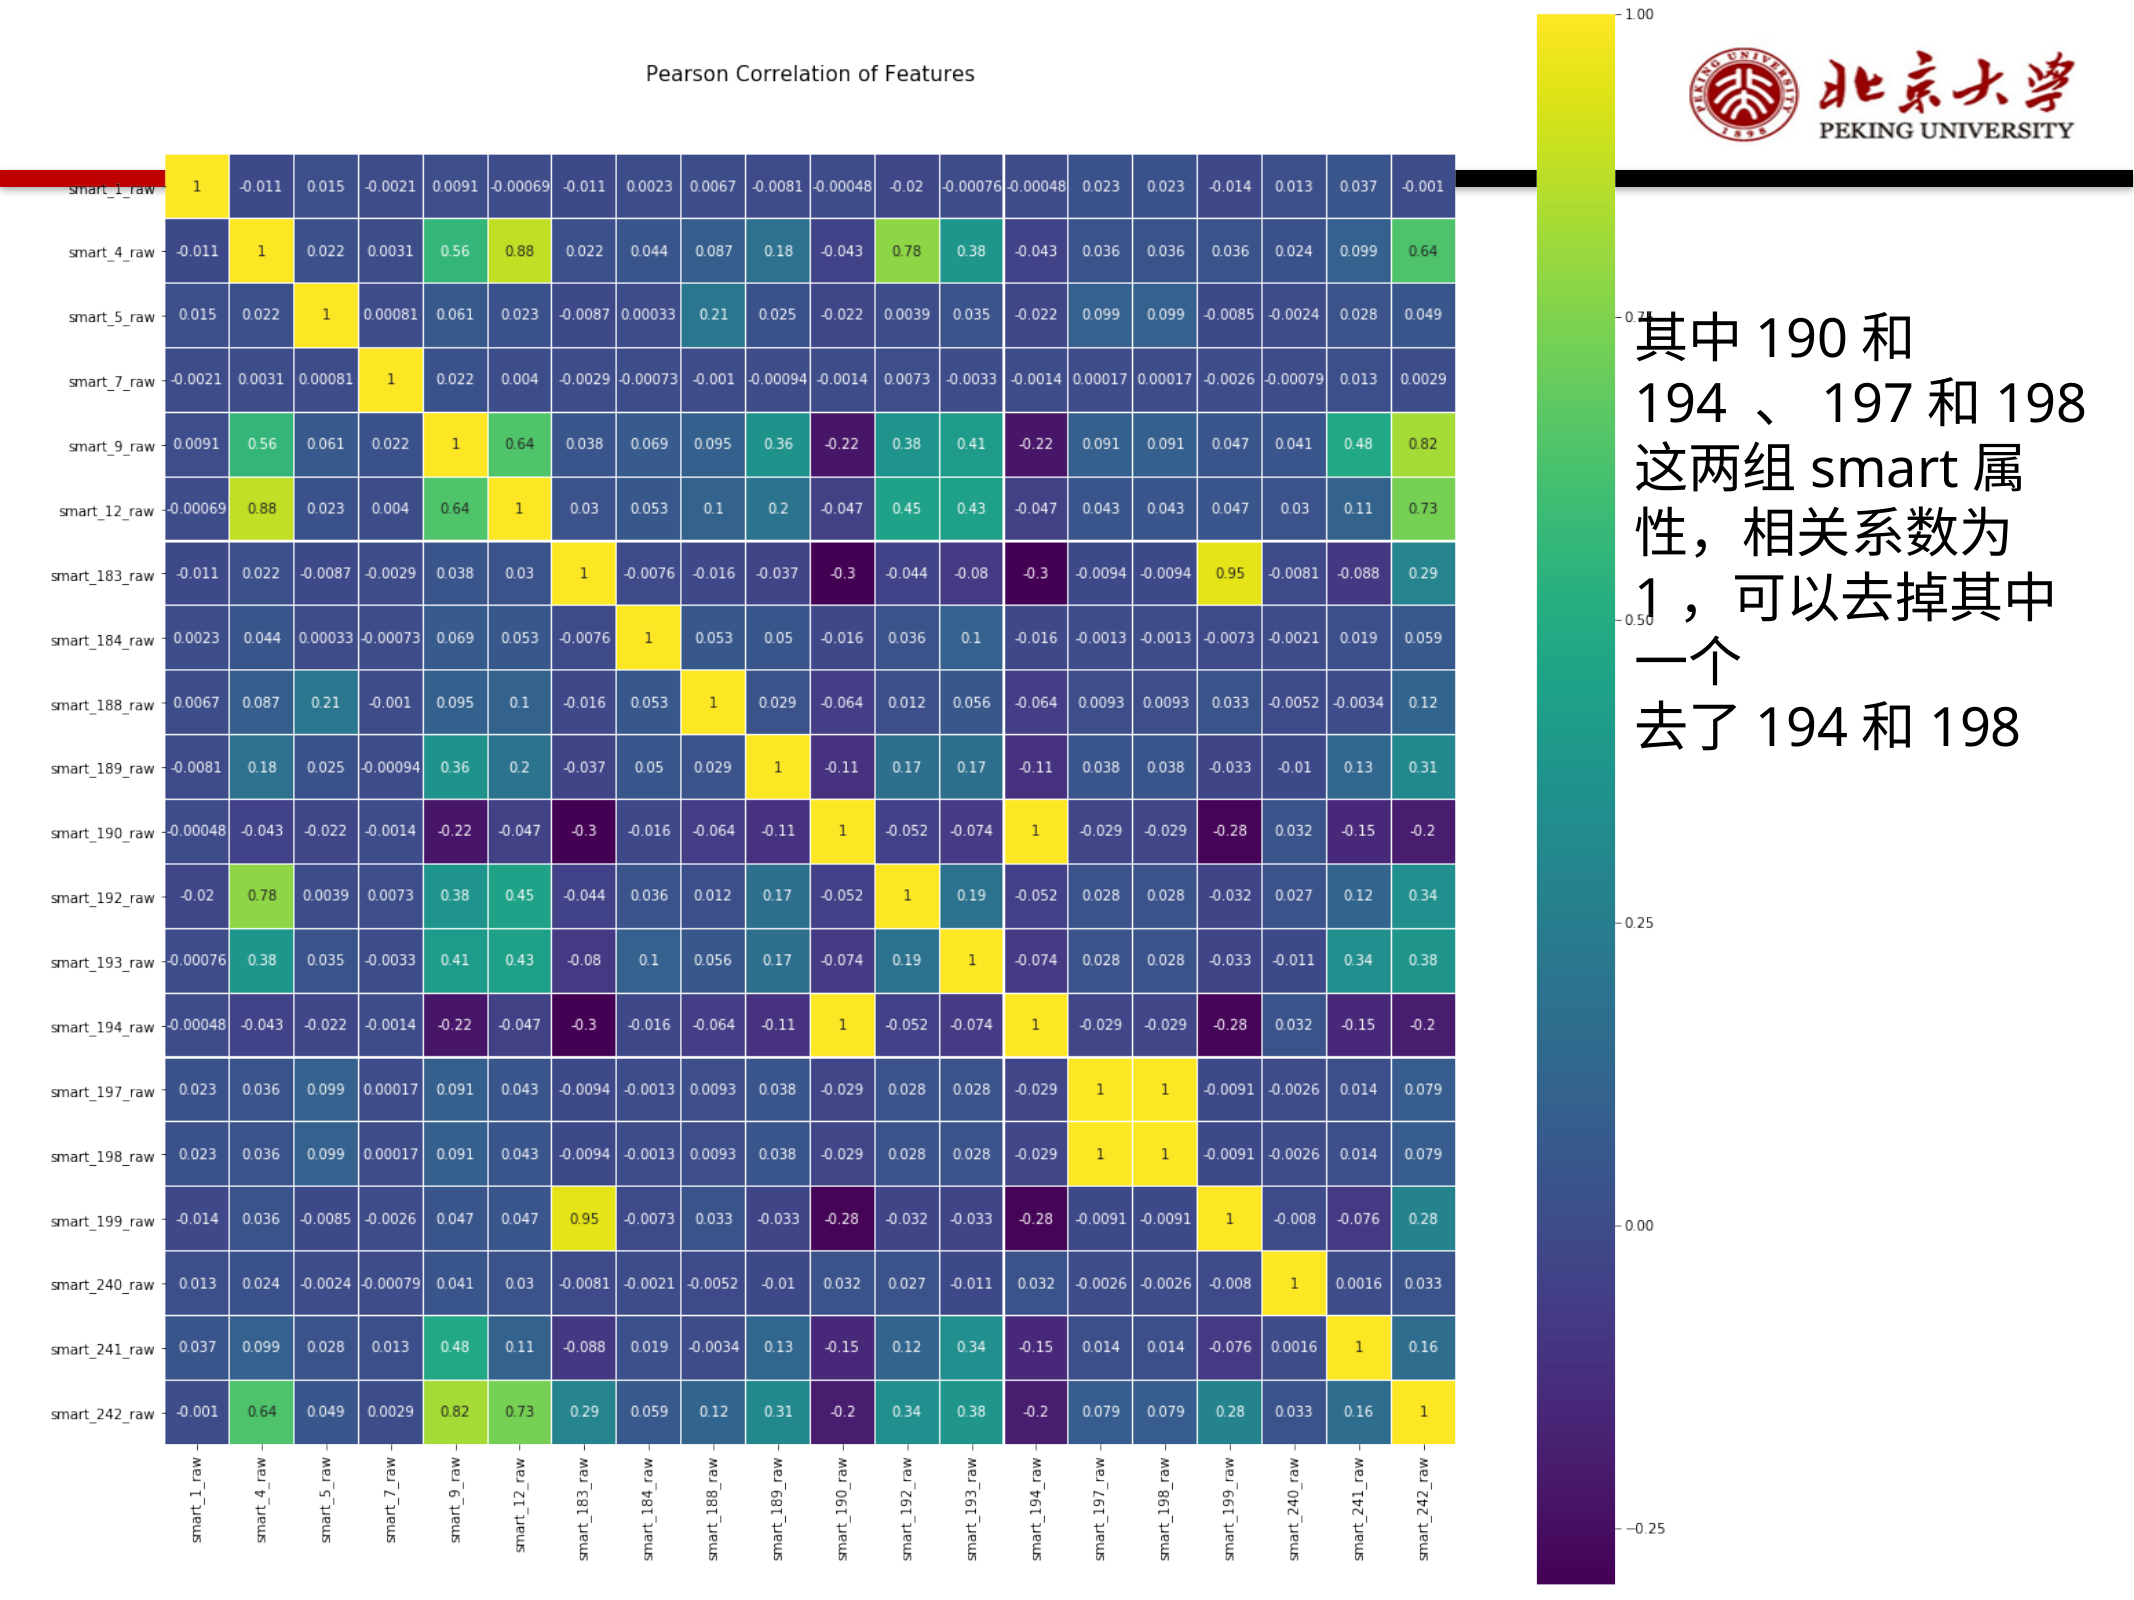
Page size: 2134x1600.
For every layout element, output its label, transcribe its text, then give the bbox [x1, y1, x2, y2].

picture [40, 0, 1676, 1600]
picture [1688, 27, 2077, 146]
text_box 其中190和194 、197和198这两组smart属性，相关系数为1，可以去掉其中一个 去了194和198 [1676, 303, 2094, 758]
